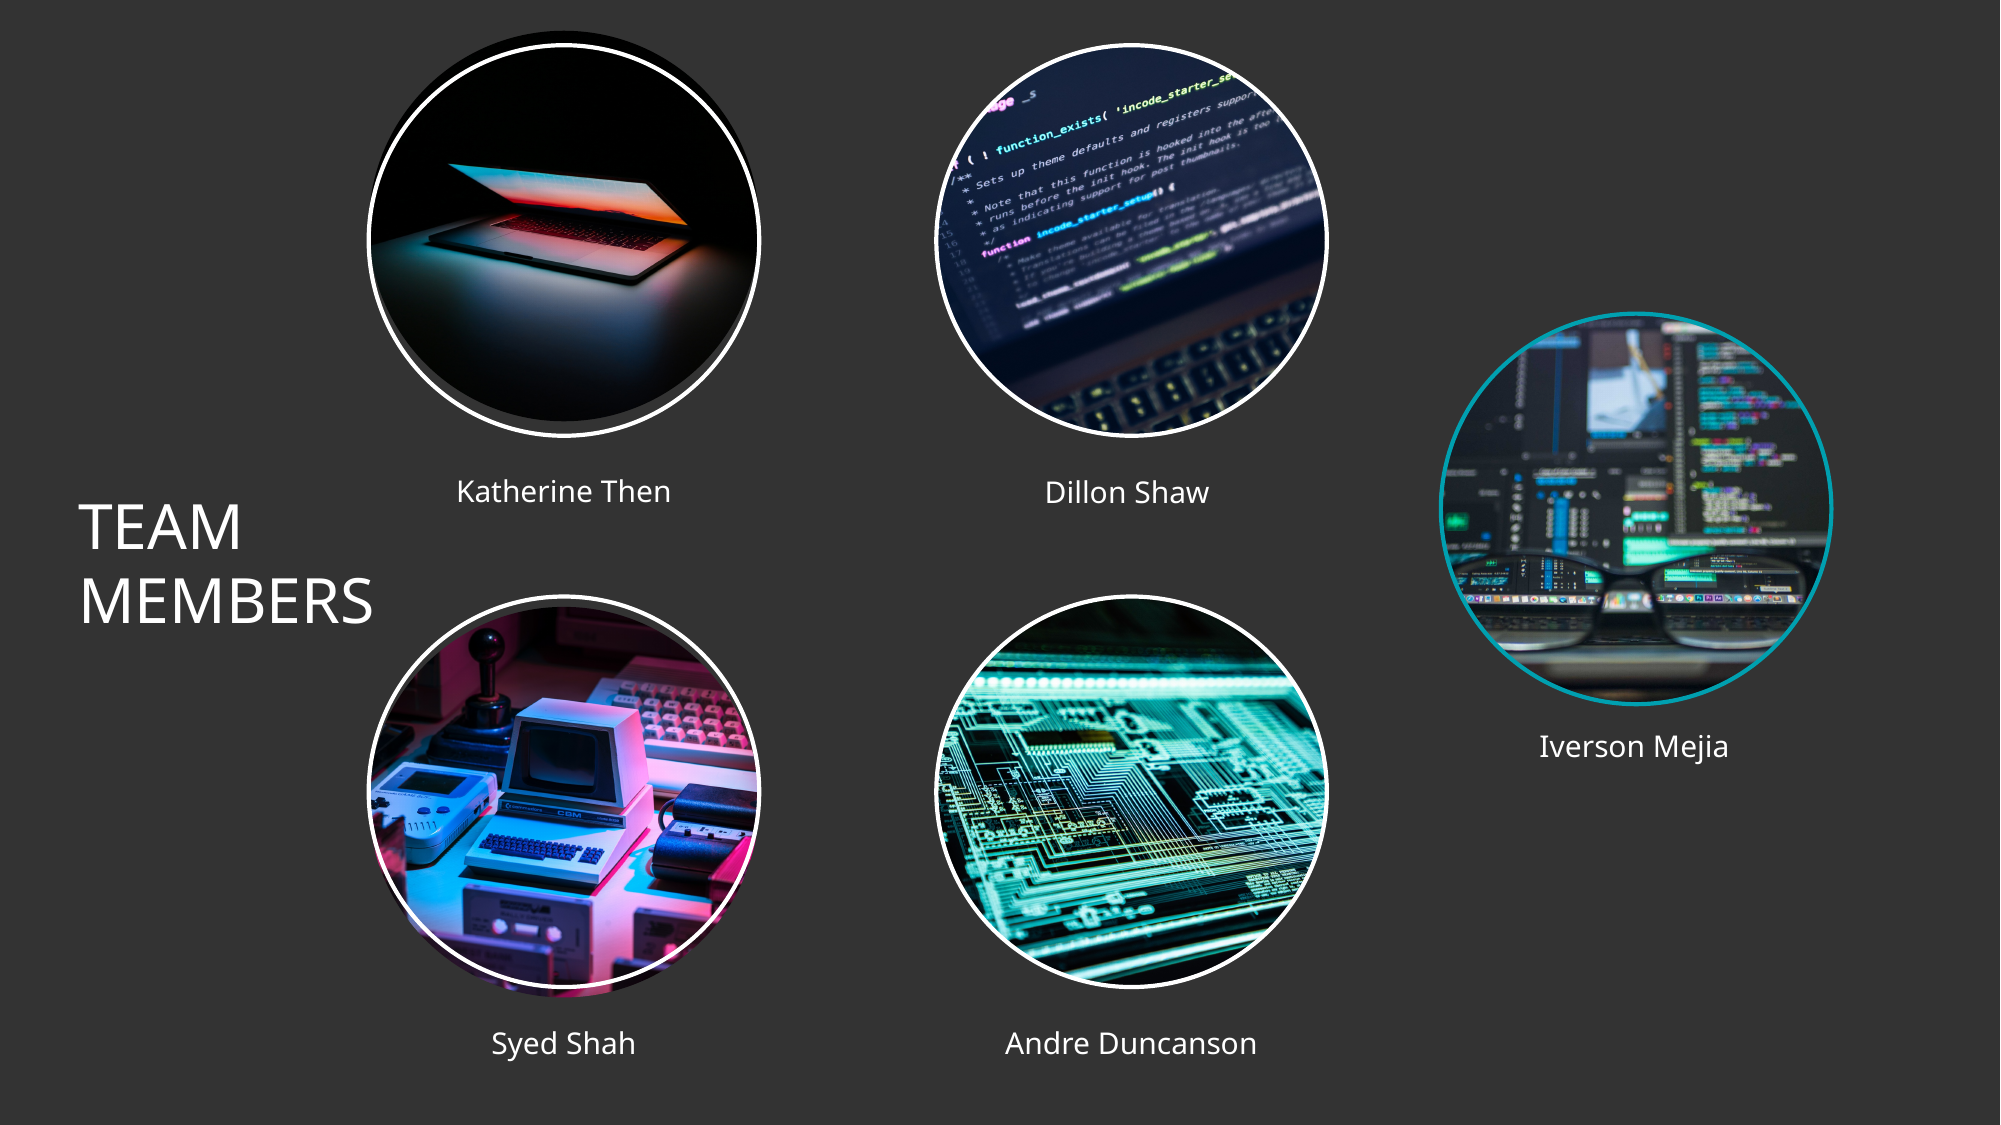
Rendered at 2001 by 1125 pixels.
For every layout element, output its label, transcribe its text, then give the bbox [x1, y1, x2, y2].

picture [936, 44, 1328, 436]
text_box Iverson Mejia [1332, 721, 1944, 764]
text_box TEAM MEMBERS [78, 488, 471, 636]
text_box Katherine Then [220, 466, 908, 509]
picture [368, 606, 760, 998]
text_box Andre Duncanson [788, 1018, 1475, 1061]
picture [1438, 313, 1830, 705]
text_box Syed Shah [220, 1018, 788, 1060]
picture [368, 30, 760, 422]
picture [936, 596, 1328, 988]
text_box [506, 596, 621, 605]
text_box Dillon Shaw [783, 467, 1433, 510]
text_box [513, 429, 615, 436]
